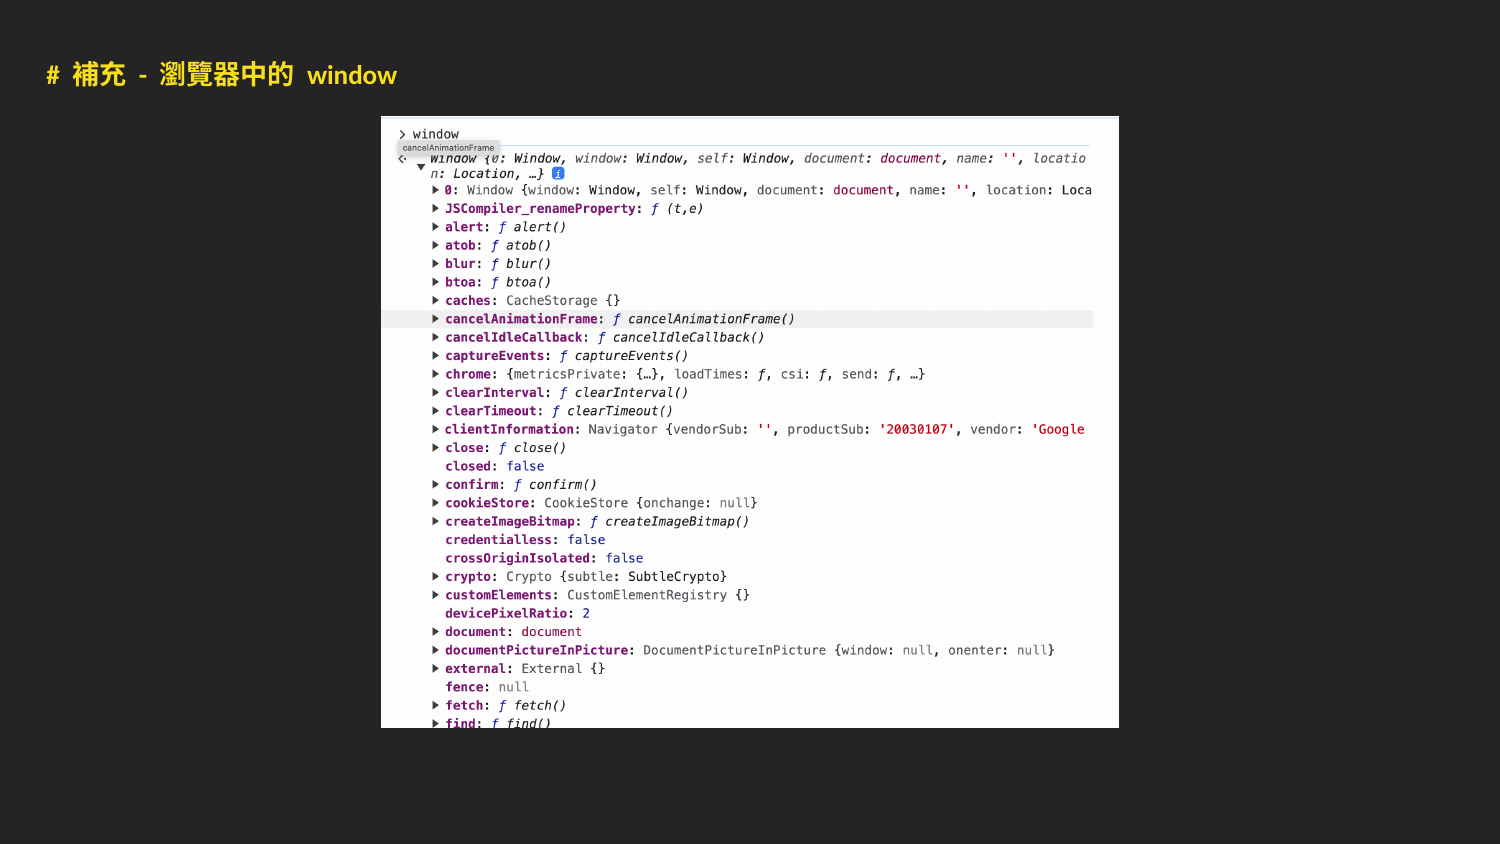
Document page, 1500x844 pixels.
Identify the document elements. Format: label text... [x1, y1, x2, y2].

text_box # 補充 - 瀏覽器中的 window [31, 26, 750, 105]
picture [381, 116, 1119, 728]
